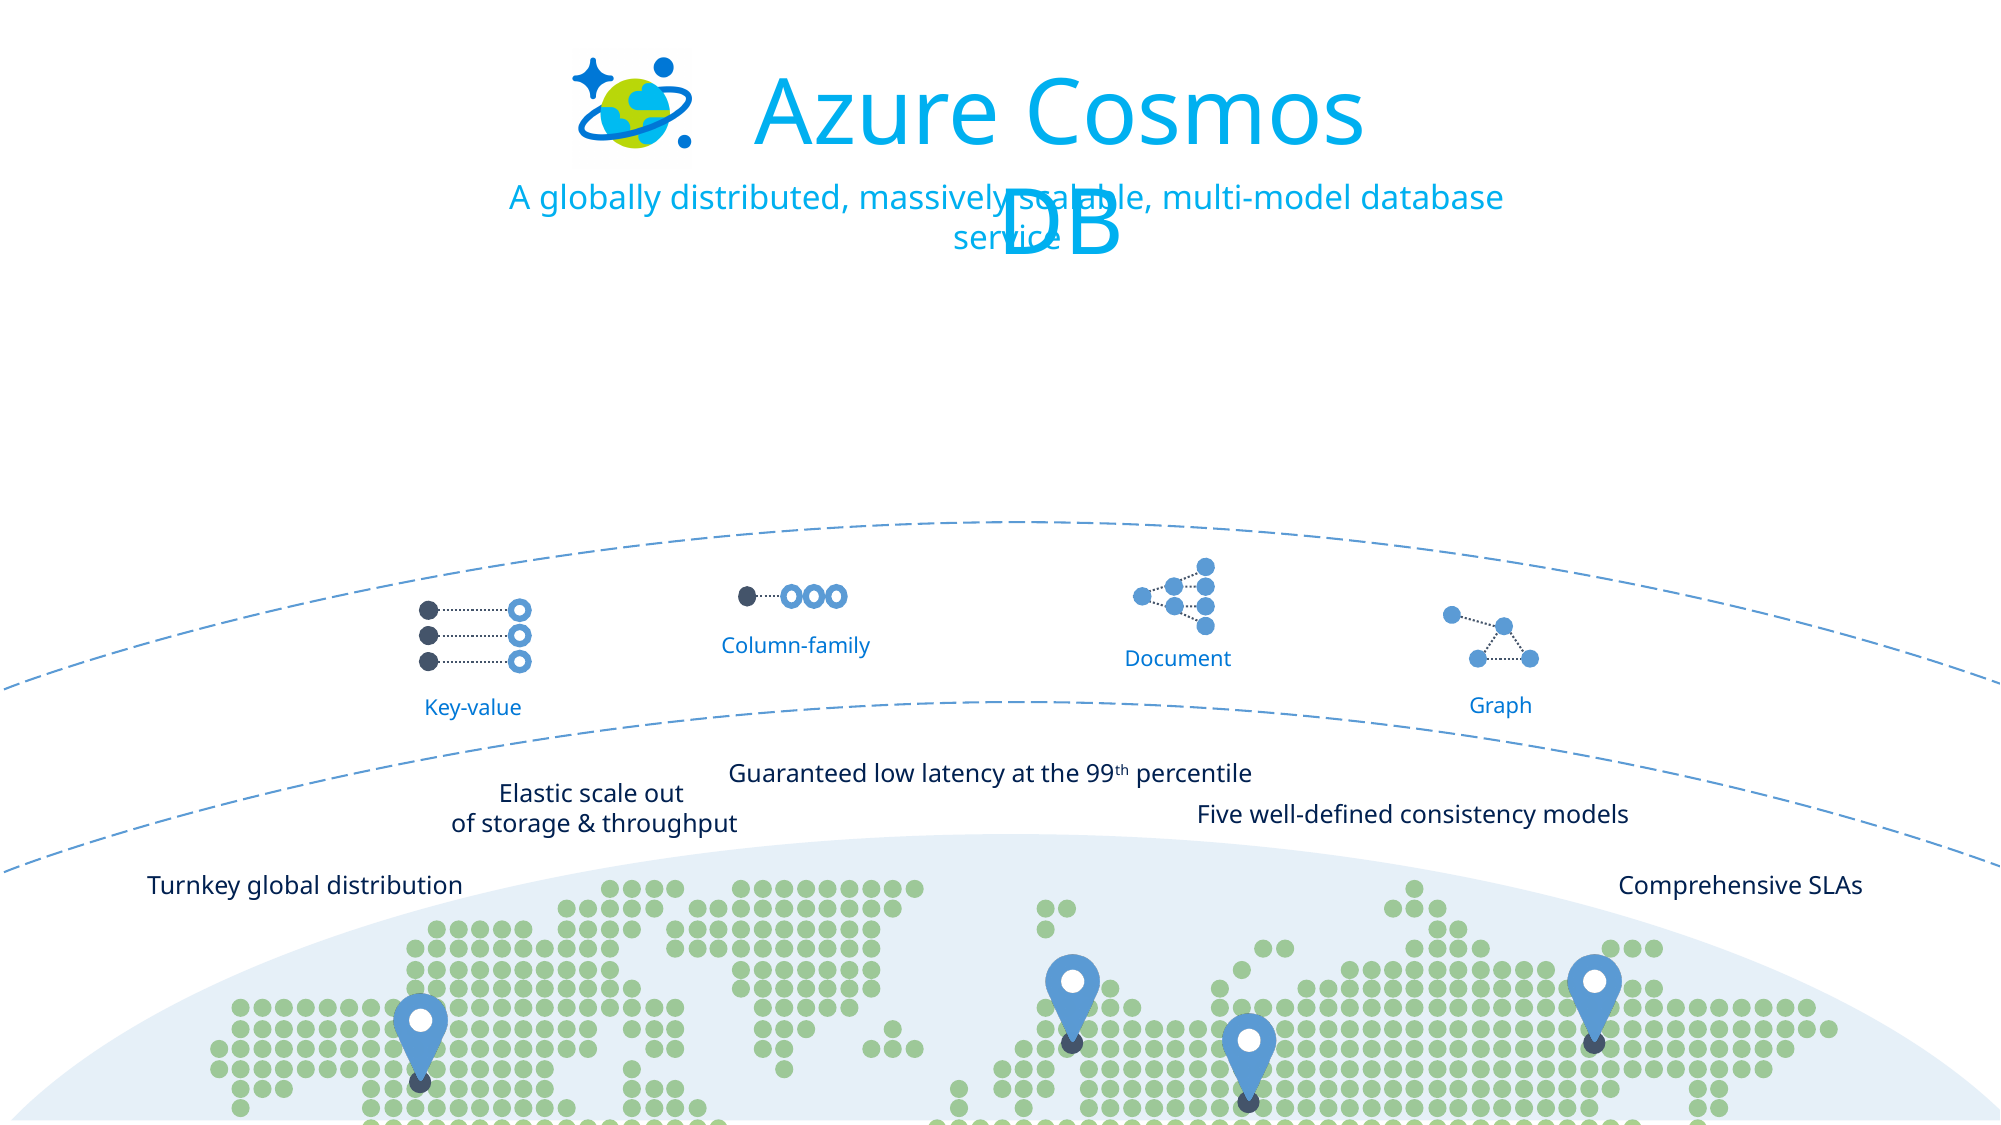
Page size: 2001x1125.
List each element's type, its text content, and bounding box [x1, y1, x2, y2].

text_box Graph [1469, 687, 1548, 726]
text_box [8, 870, 2000, 1122]
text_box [572, 45, 1428, 172]
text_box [1532, 936, 1657, 1060]
text_box Comprehensive SLAs [1603, 869, 1879, 907]
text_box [738, 586, 845, 607]
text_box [1010, 936, 1135, 1060]
text_box [3, 521, 2000, 691]
text_box A globally distributed, massively scalable, multi-model database service [443, 161, 1556, 257]
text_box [1442, 605, 1540, 668]
text_box Turnkey global distribution [132, 872, 479, 907]
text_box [358, 975, 483, 1099]
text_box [1133, 557, 1215, 636]
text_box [418, 600, 543, 707]
text_box [3, 701, 2000, 874]
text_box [1187, 995, 1311, 1119]
